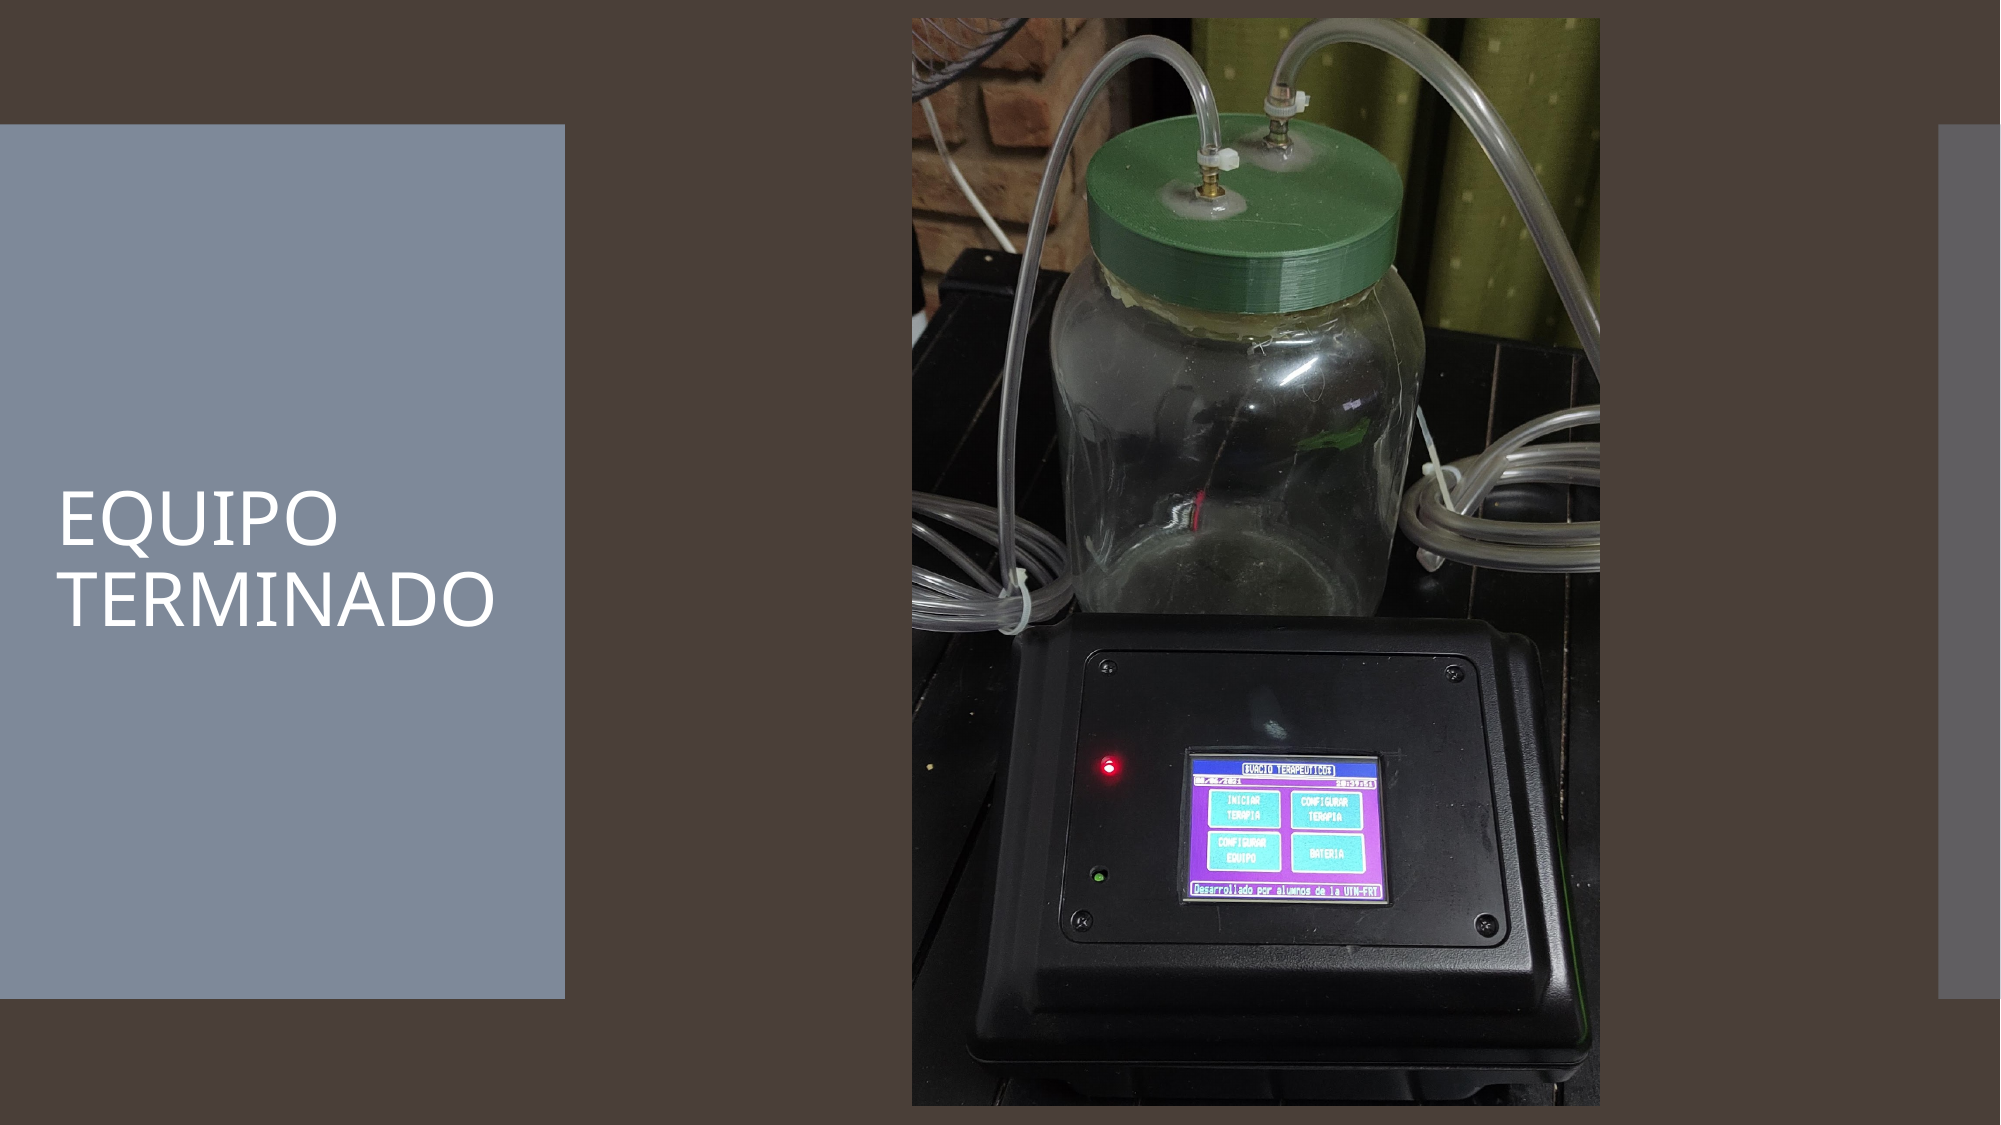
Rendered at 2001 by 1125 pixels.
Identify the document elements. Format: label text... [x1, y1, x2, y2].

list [912, 17, 1601, 1106]
title EQUIPO TERMINADO [41, 184, 525, 940]
